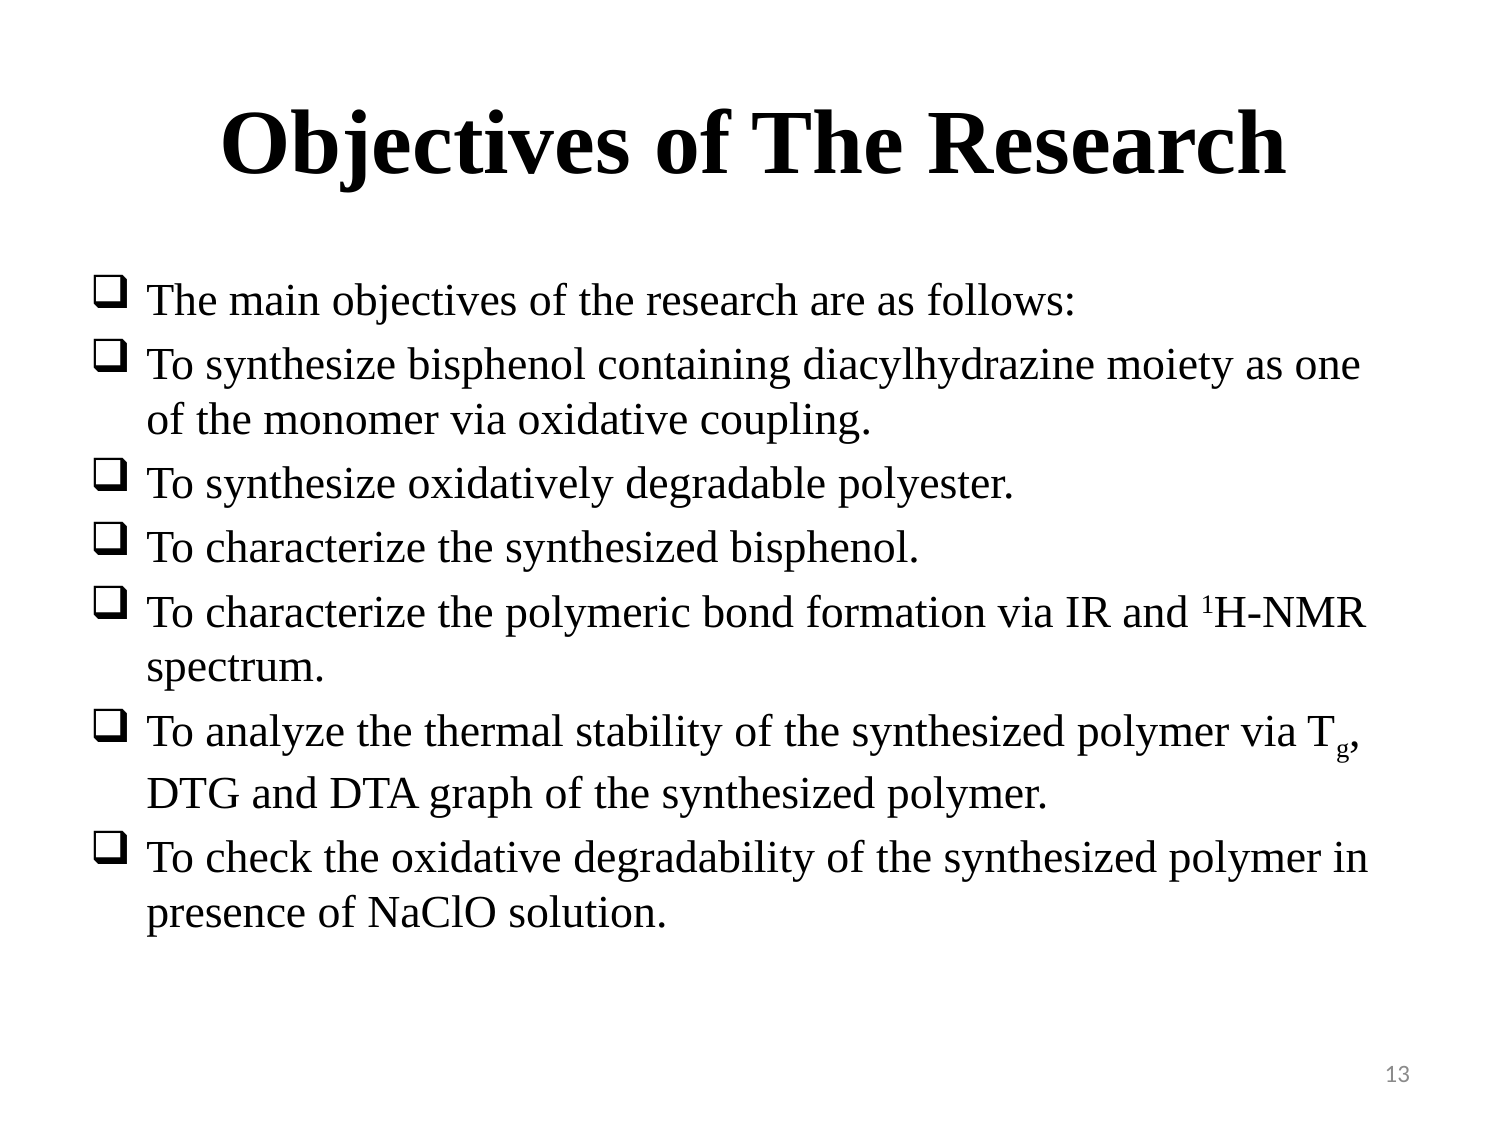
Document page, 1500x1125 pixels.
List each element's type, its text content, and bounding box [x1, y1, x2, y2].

list The main objectives of the research are as follows: To synthesize bisphenol containing diacylhydrazine moiety as one of the monomer via oxidative coupling. To synthesize oxidatively degradable polyester. To characterize the synthesized bisphenol. To characterize the polymeric bond formation via IR and 1H-NMR spectrum. To analyze the thermal stability of the synthesized polymer via Tg, DTG and DTA graph of the synthesized polymer. To check the oxidative degradability of the synthesized polymer in presence of NaClO solution. [75, 262, 1425, 1005]
text_box Objectives of The Research [204, 74, 1317, 200]
slide_number 13 [1074, 1042, 1425, 1103]
